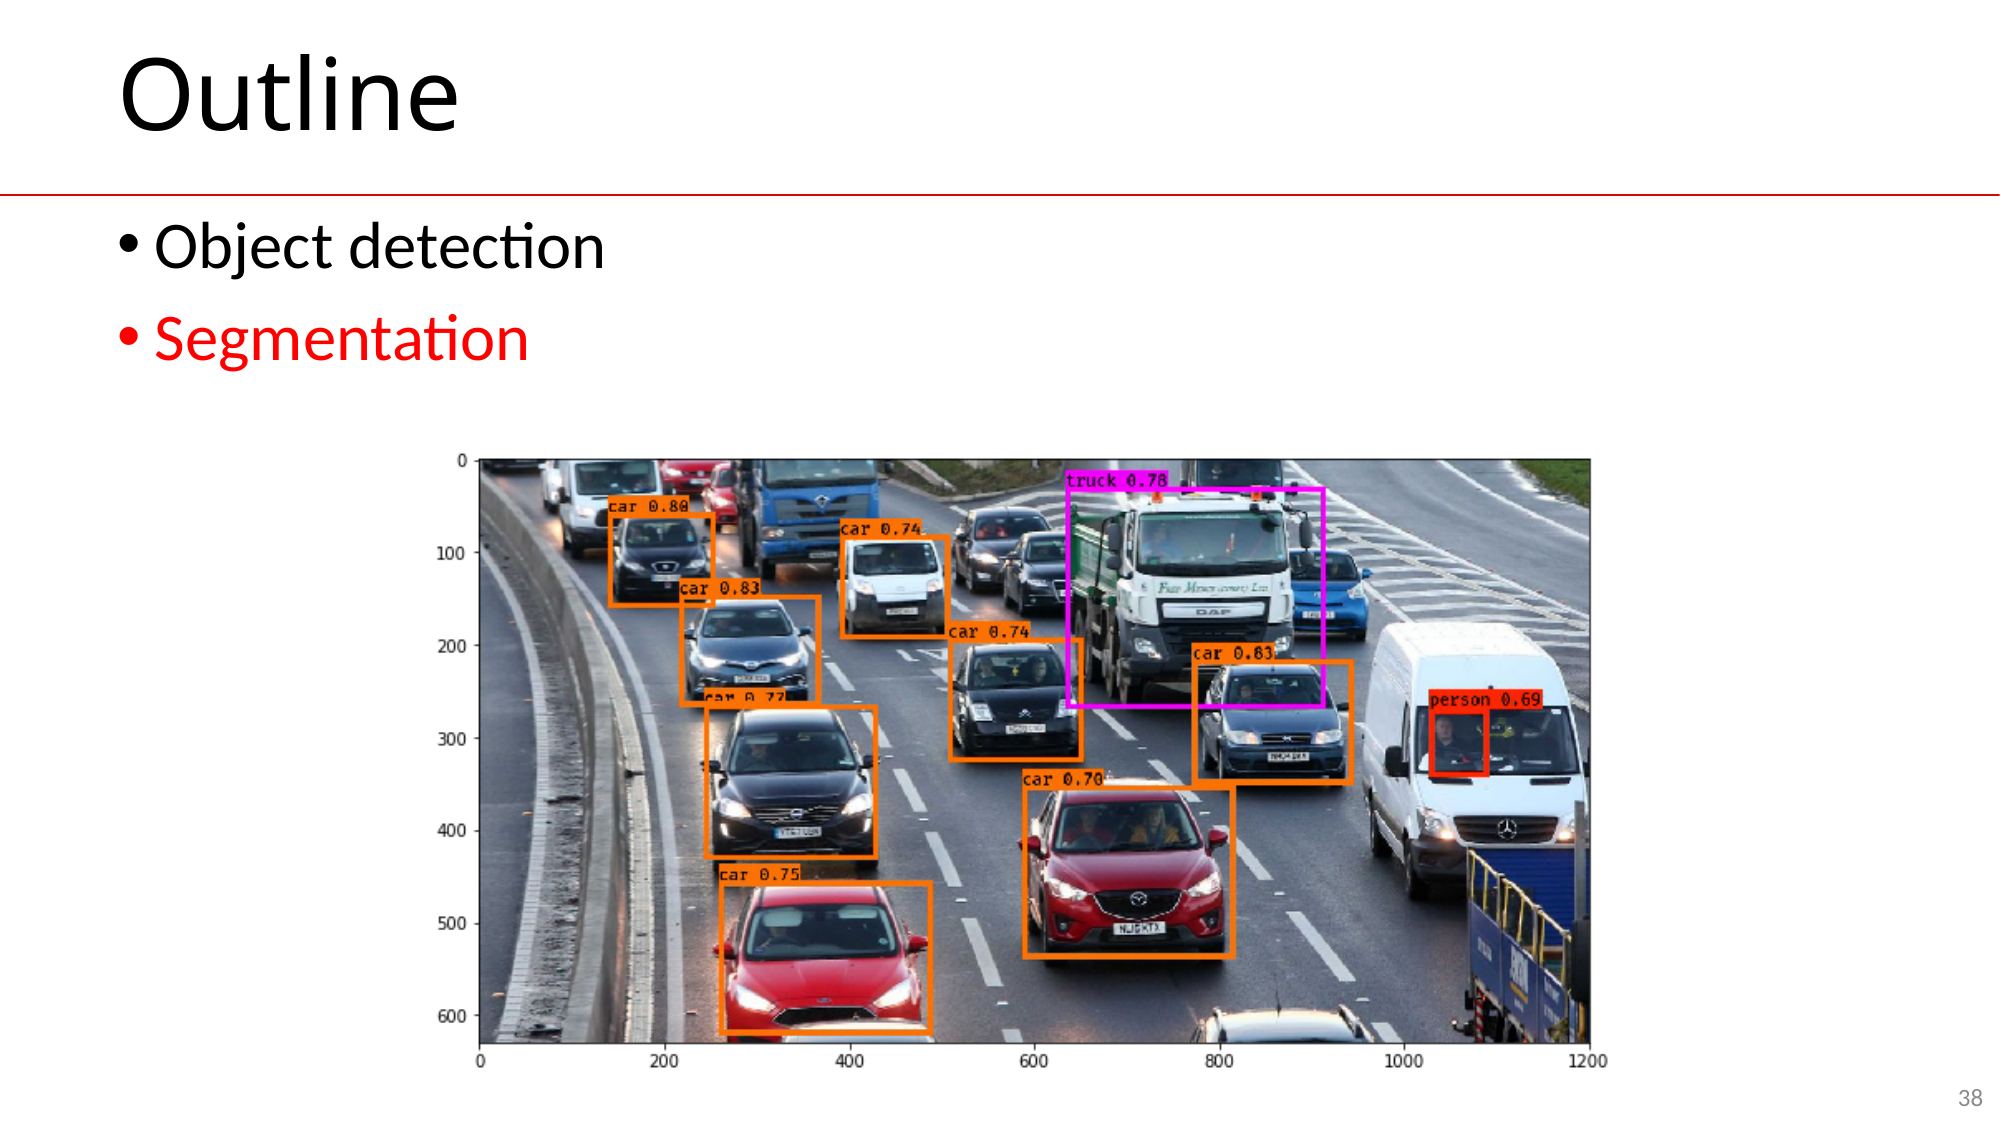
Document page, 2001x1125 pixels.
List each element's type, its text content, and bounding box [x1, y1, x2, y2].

picture [421, 444, 1631, 1086]
list Object detection Segmentation [102, 203, 1899, 1056]
slide_number 38 [1548, 1066, 1999, 1125]
title Outline [102, 10, 1899, 186]
